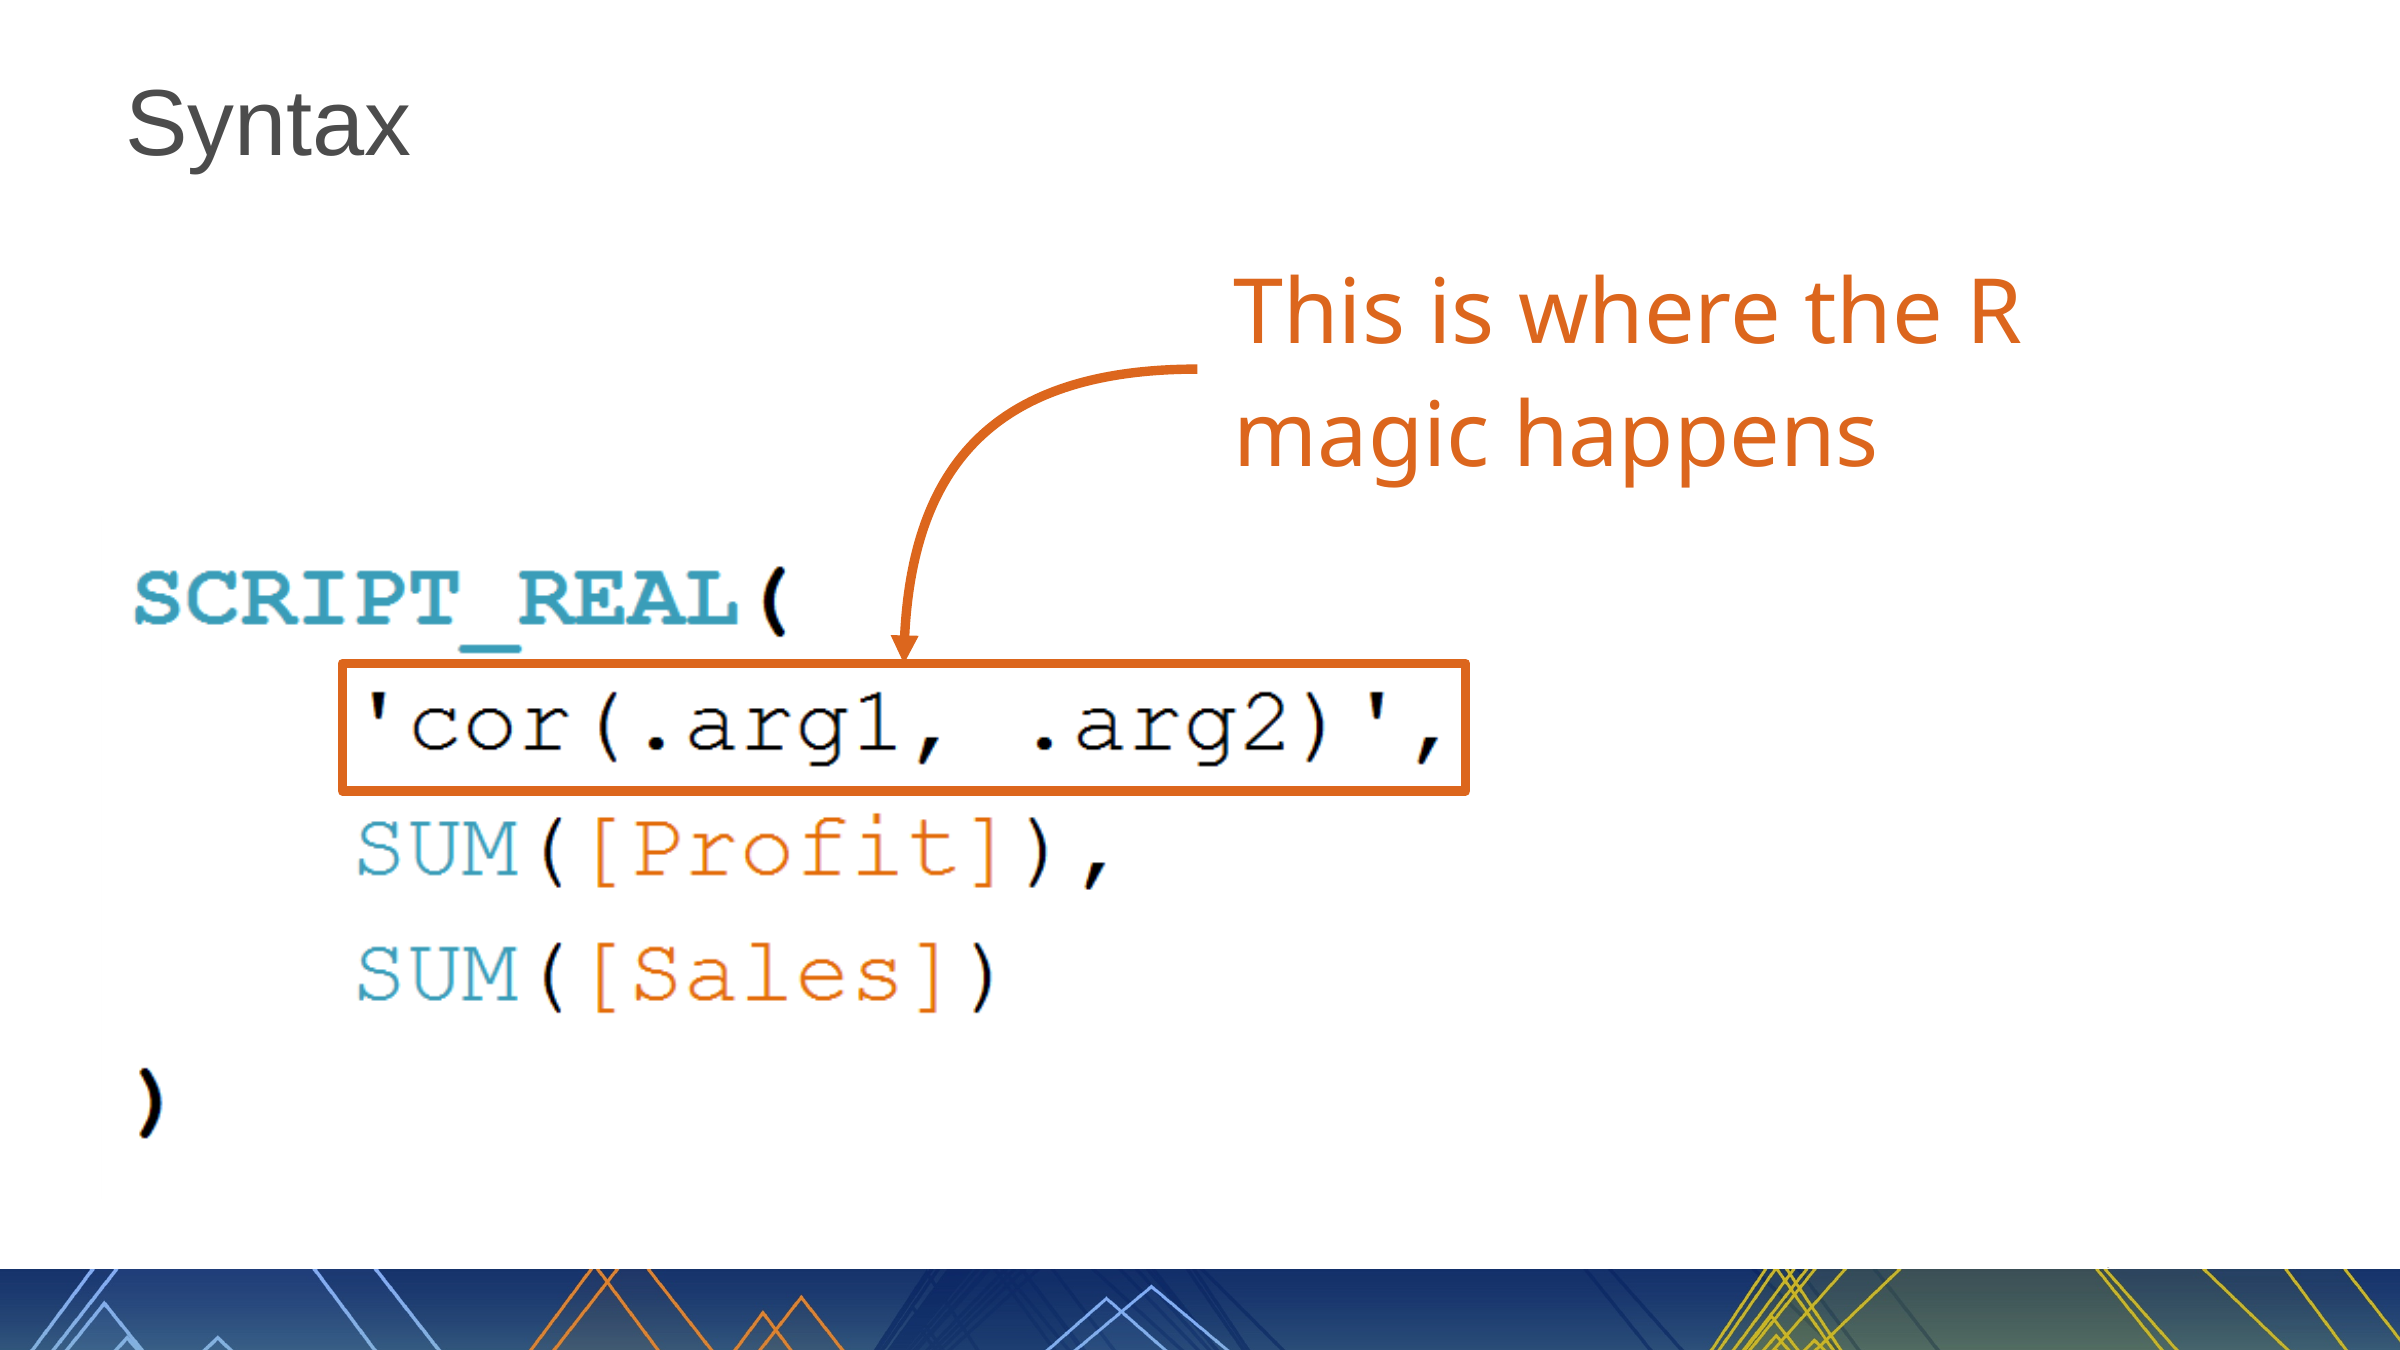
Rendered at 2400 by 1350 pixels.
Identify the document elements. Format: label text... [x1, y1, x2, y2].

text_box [903, 370, 1234, 664]
title Syntax [125, 61, 2285, 175]
picture [101, 515, 1495, 1199]
text_box This is where the R magic happens [1197, 224, 2060, 514]
picture [0, 1269, 2400, 1350]
